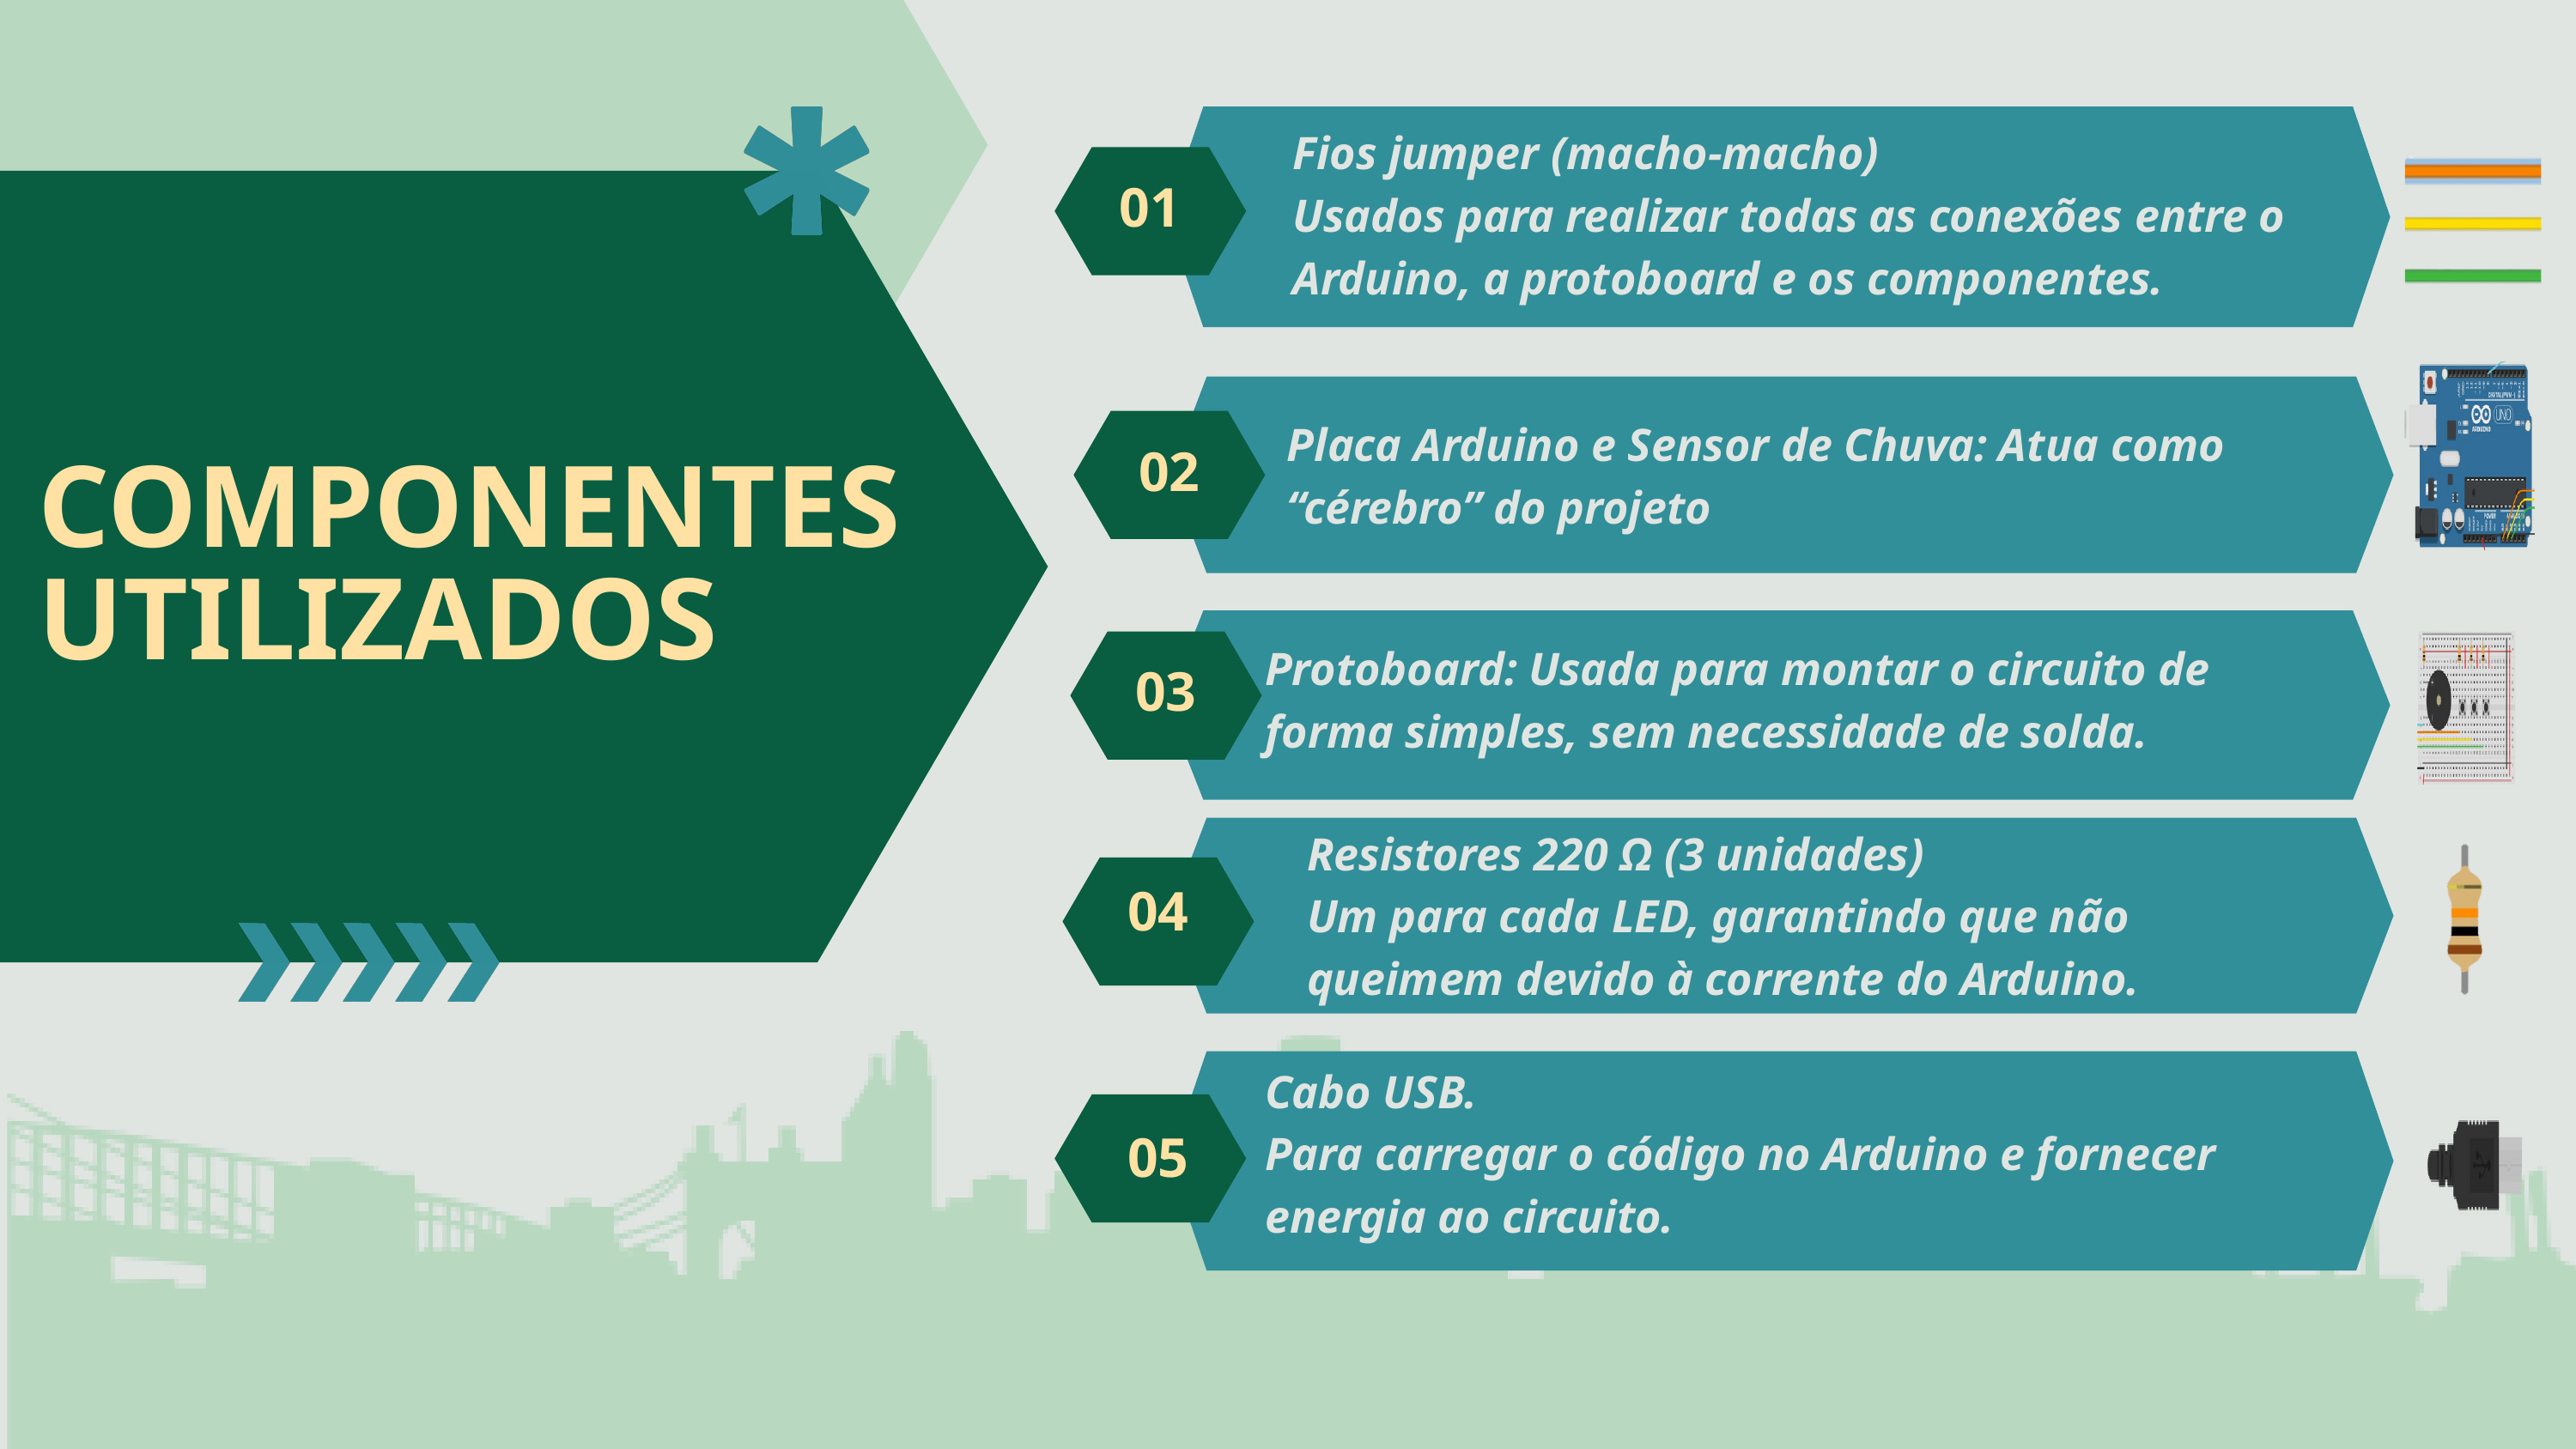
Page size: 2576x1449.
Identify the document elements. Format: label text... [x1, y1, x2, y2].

text_box Resistores 220 Ω (3 unidades) Um para cada LED, garantindo que não queimem devido à corrente do Arduino. [1307, 816, 1667, 1051]
text_box Placa Arduino e Sensor de Chuva: Atua como “cérebro” do projeto [1893, 408, 2347, 533]
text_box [1094, 825, 1223, 1018]
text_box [0, 0, 773, 1238]
text_box [1895, 1031, 2576, 1449]
text_box [2417, 631, 2516, 785]
text_box [7, 1031, 1667, 1449]
text_box [2421, 1067, 2524, 1255]
text_box [777, 106, 870, 235]
text_box Placa Arduino e Sensor de Chuva: Atua como “cérebro” do projeto [1286, 408, 1662, 533]
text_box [1671, 549, 1892, 1449]
text_box Fios jumper (macho-macho) Usados para realizar todas as conexões entre o Arduino, a protoboard e os componentes. [1893, 116, 2353, 367]
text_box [1102, 599, 1230, 791]
text_box COMPONENTES UTILIZADOS [777, 457, 1139, 683]
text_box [1683, 93, 1874, 303]
text_box [2404, 361, 2535, 550]
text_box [1104, 379, 1234, 571]
text_box Protoboard: Usada para montar o circuito de forma simples, sem necessidade de solda. [1265, 632, 1662, 758]
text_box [1667, 0, 1889, 552]
text_box [2404, 125, 2542, 308]
text_box Fios jumper (macho-macho) Usados para realizar todas as conexões entre o Arduino, a protoboard e os componentes. [1292, 116, 1662, 367]
text_box Cabo USB. Para carregar o código no Arduino e fornecer energia ao circuito. [1895, 1054, 2325, 1306]
text_box Resistores 220 Ω (3 unidades) Um para cada LED, garantindo que não queimem devido à corrente do Arduino. [1895, 816, 2325, 1051]
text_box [1085, 1062, 1215, 1255]
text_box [1085, 115, 1215, 307]
text_box Cabo USB. Para carregar o código no Arduino e fornecer energia ao circuito. [1265, 1054, 1667, 1306]
text_box Protoboard: Usada para montar o circuito de forma simples, sem necessidade de solda. [1895, 632, 2325, 758]
text_box [2400, 830, 2532, 1002]
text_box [1683, 303, 1880, 547]
